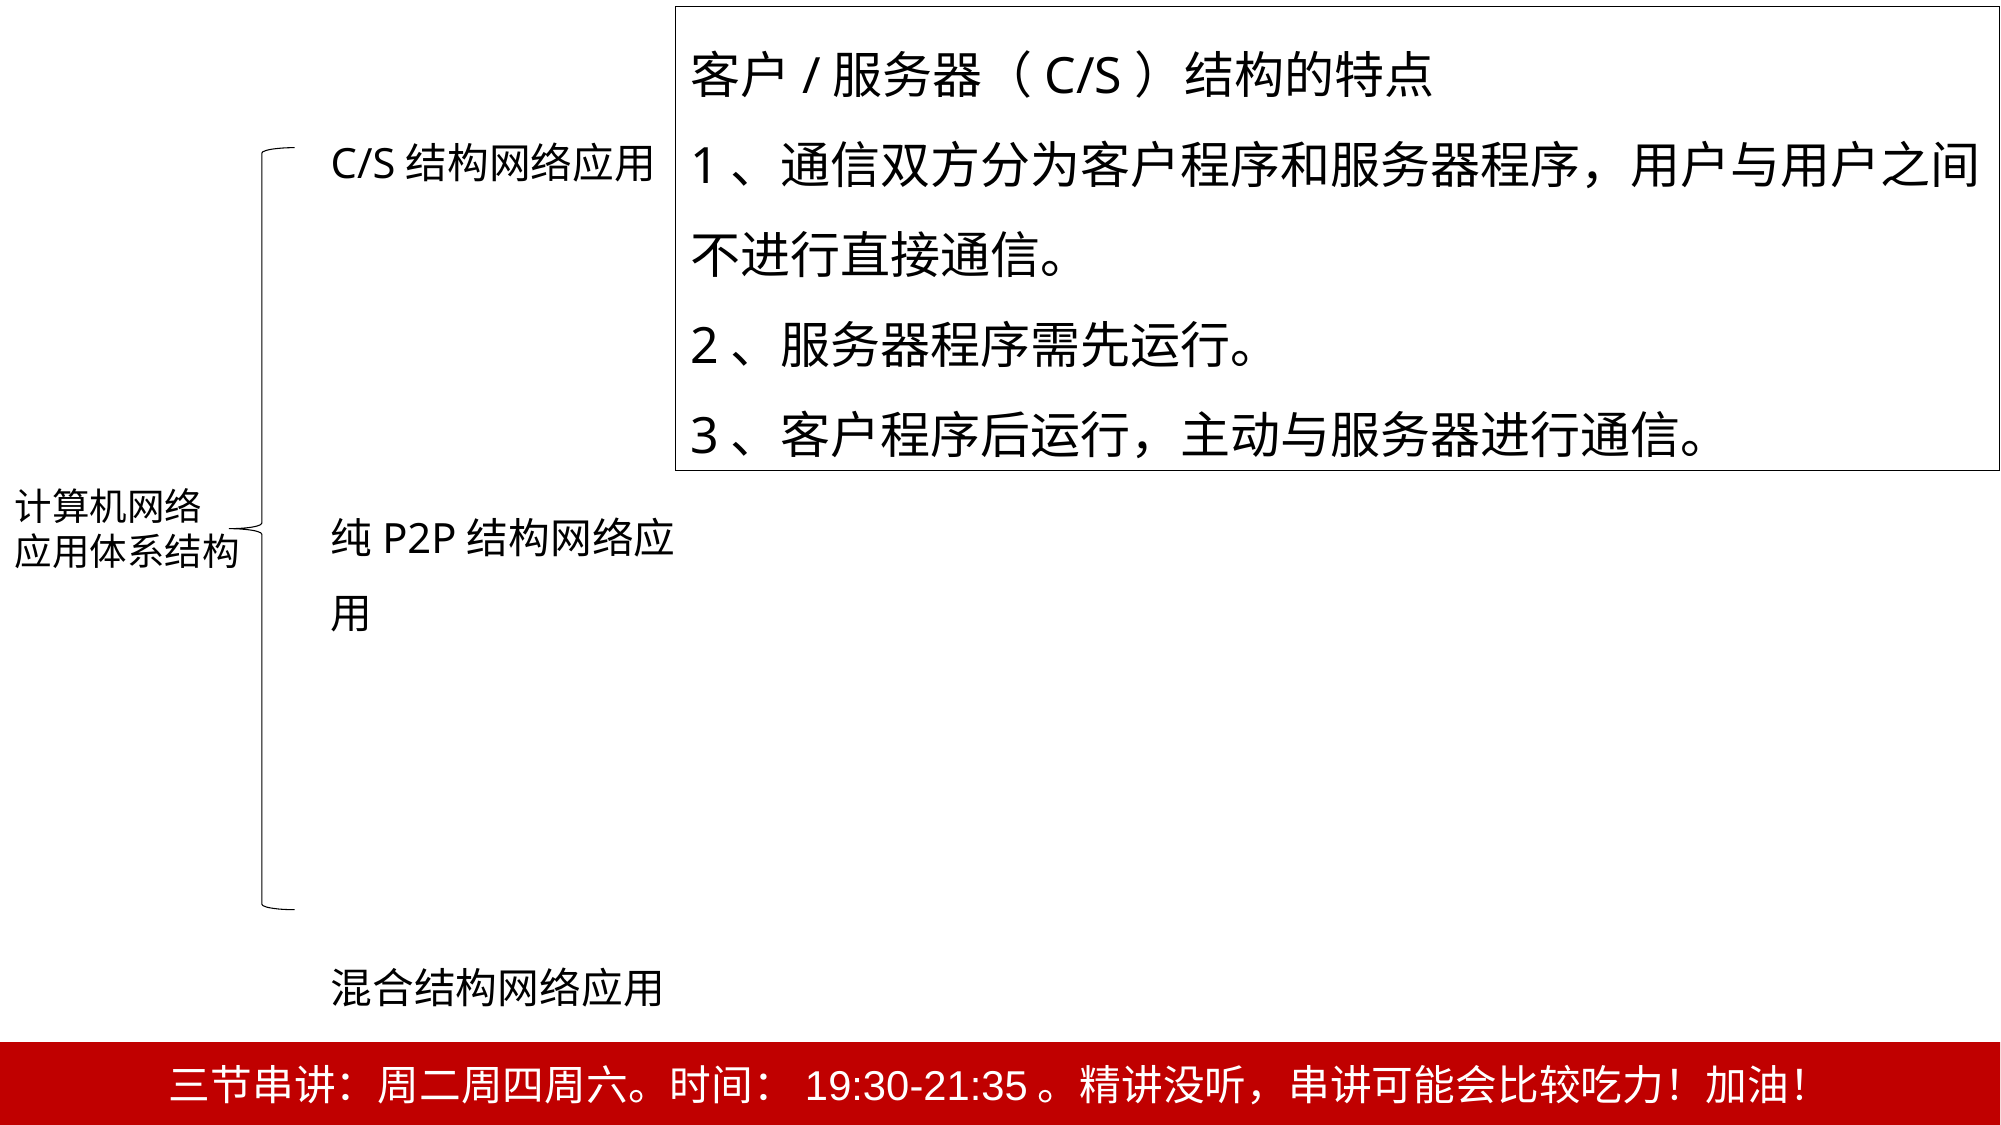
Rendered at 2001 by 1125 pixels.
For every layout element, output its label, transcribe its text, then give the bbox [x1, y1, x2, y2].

text_box 计算机网络 应用体系结构 [0, 475, 261, 581]
text_box 客户/服务器（C/S）结构的特点 1、通信双方分为客户程序和服务器程序，用户与用户之间不进行直接通信。 2、服务器程序需先运行。 3、客户程序后运行，主动与服务器进行通信。 [675, 6, 2000, 471]
text_box C/S结构网络应用 纯P2P结构网络应用 混合结构网络应用 [315, 104, 732, 1020]
text_box [228, 147, 295, 911]
